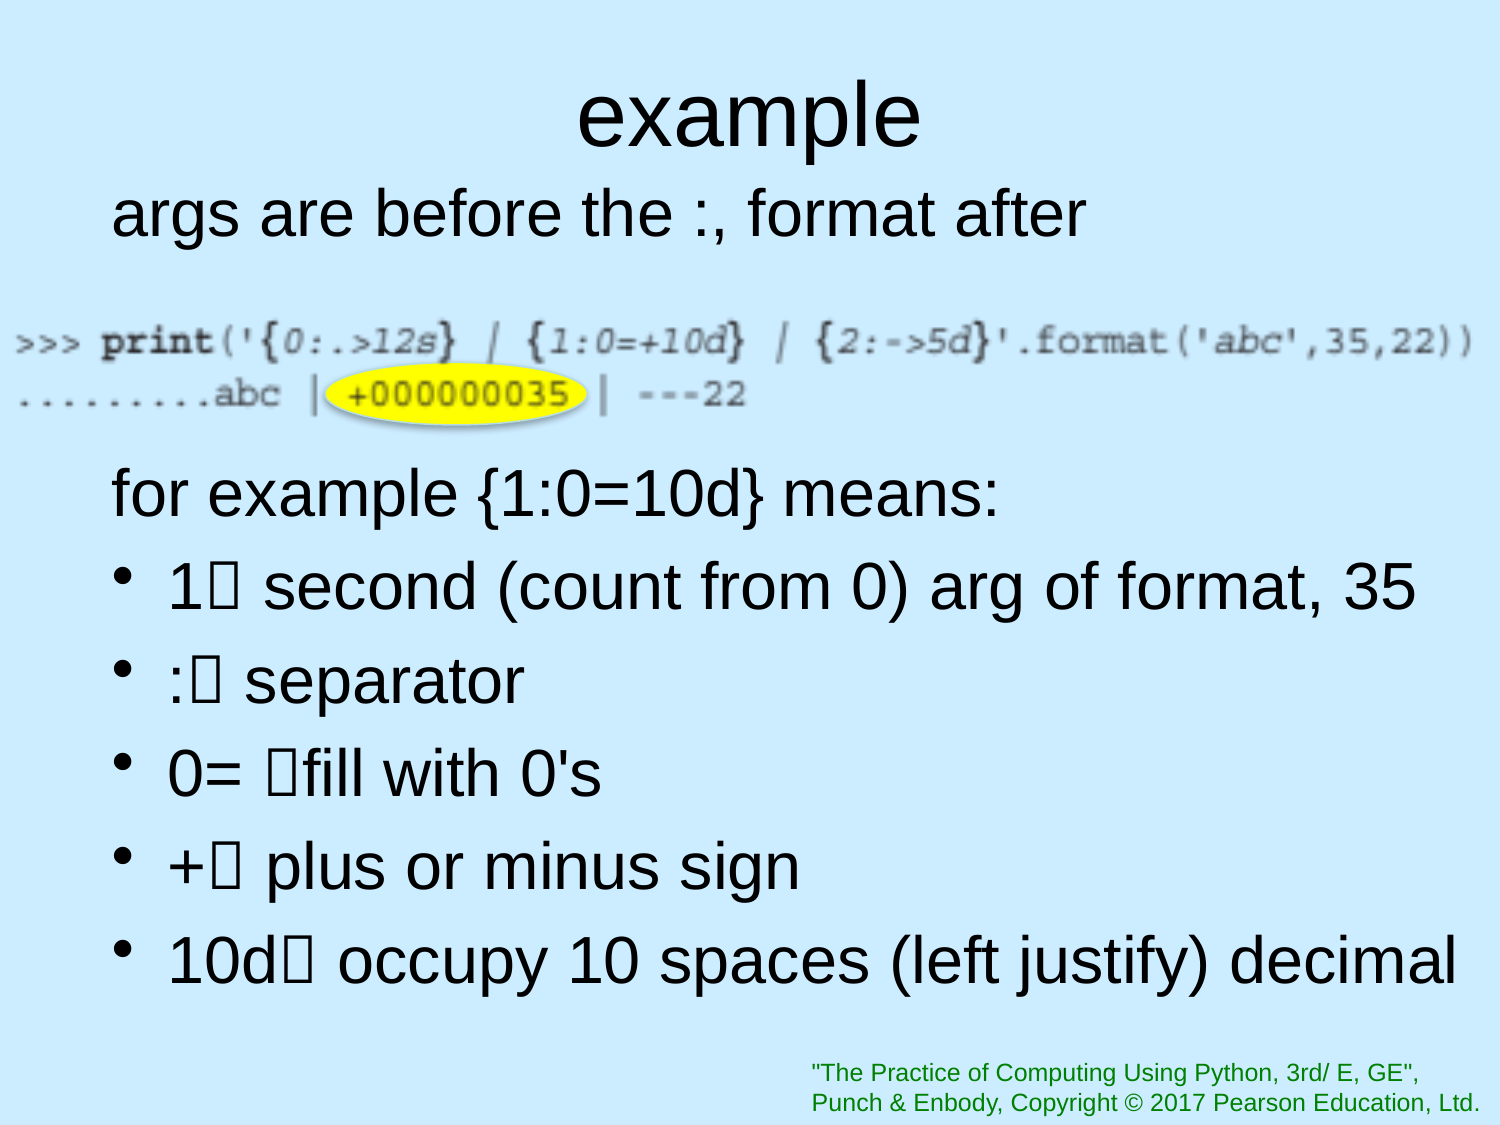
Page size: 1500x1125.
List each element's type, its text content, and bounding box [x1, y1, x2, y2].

picture [2, 312, 1478, 421]
list args are before the :, format after for example {1:0=10d} means: 1 second (count from 0) arg of format, 35 : separator 0= fill with 0's + plus or minus sign 10d occupy 10 spaces (left justify) decimal [96, 162, 1497, 905]
title example [75, 45, 1425, 175]
